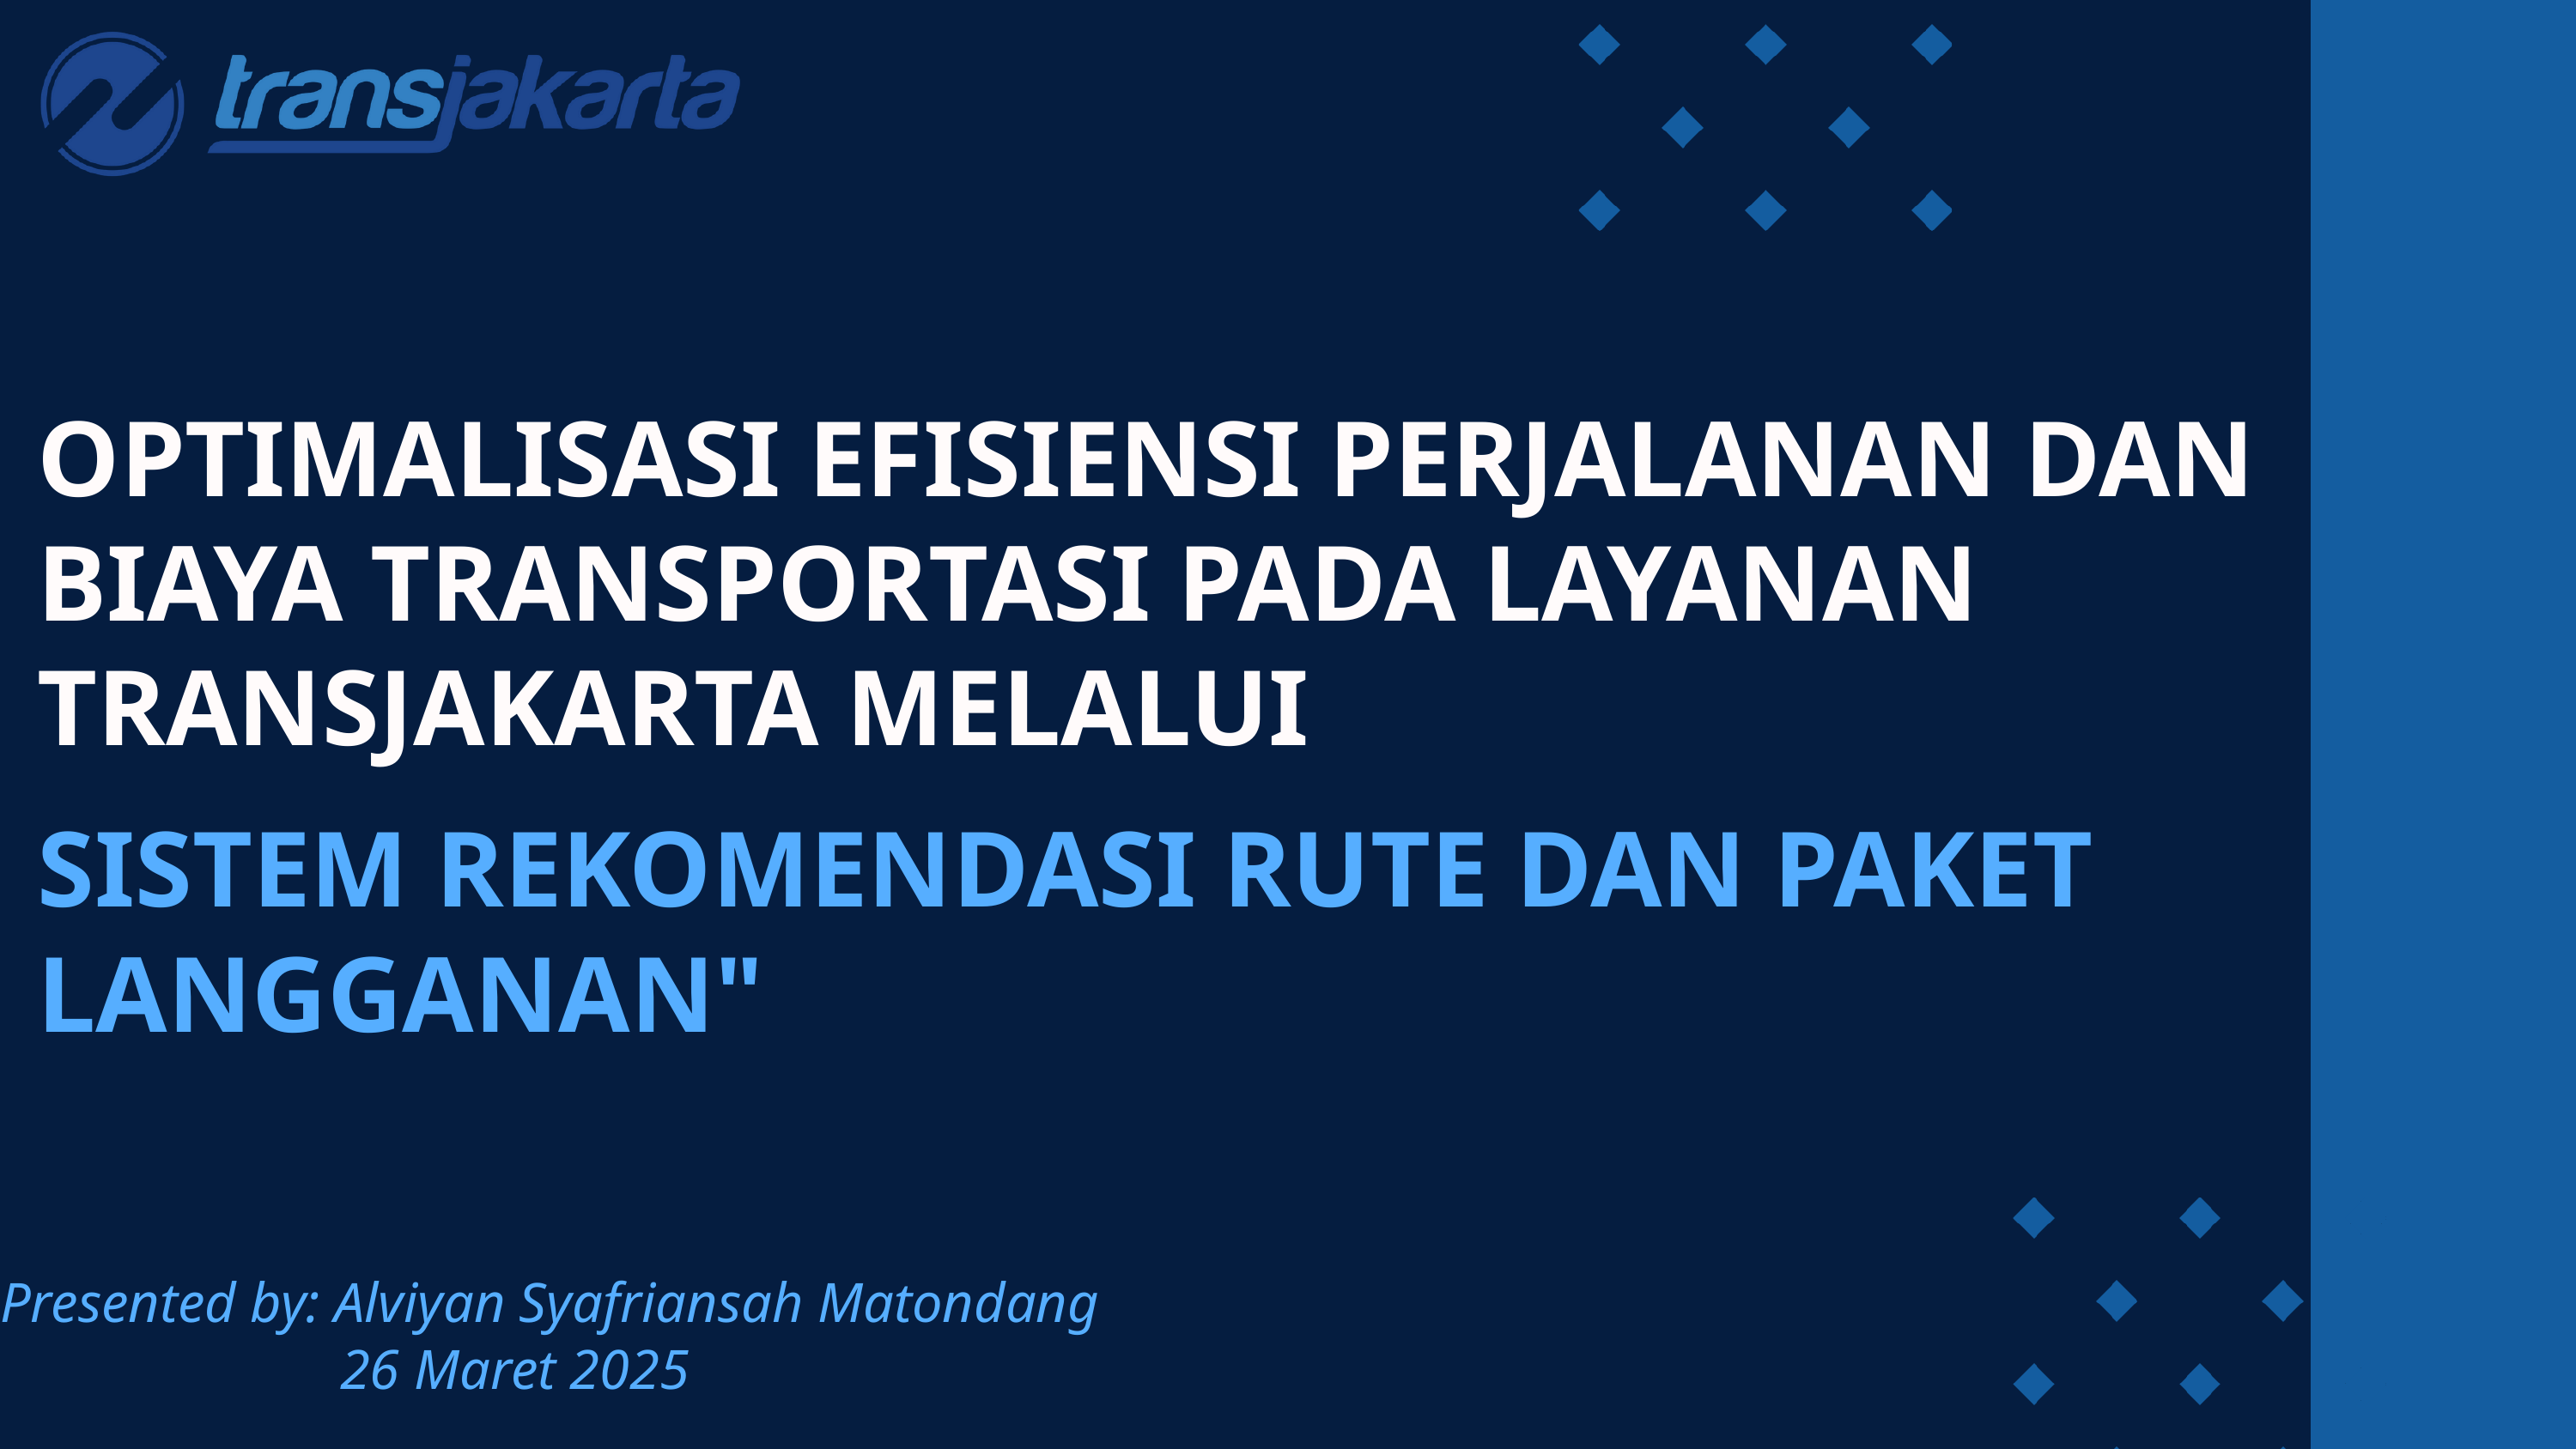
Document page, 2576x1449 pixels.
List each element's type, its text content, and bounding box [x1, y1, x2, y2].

text_box [2013, 1197, 2386, 1449]
text_box [37, 31, 744, 177]
text_box OPTIMALISASI EFISIENSI PERJALANAN DAN BIAYA TRANSPORTASI PADA LAYANAN TRANSJAKARTA MELALUI [37, 392, 2312, 767]
text_box Presented by: Alviyan Syafriansah Matondang 26 Maret 2025 [0, 1266, 1223, 1401]
text_box SISTEM REKOMENDASI RUTE DAN PAKET LANGGANAN" [37, 803, 2356, 1053]
text_box [1578, 0, 1953, 231]
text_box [1604, 585, 2576, 858]
